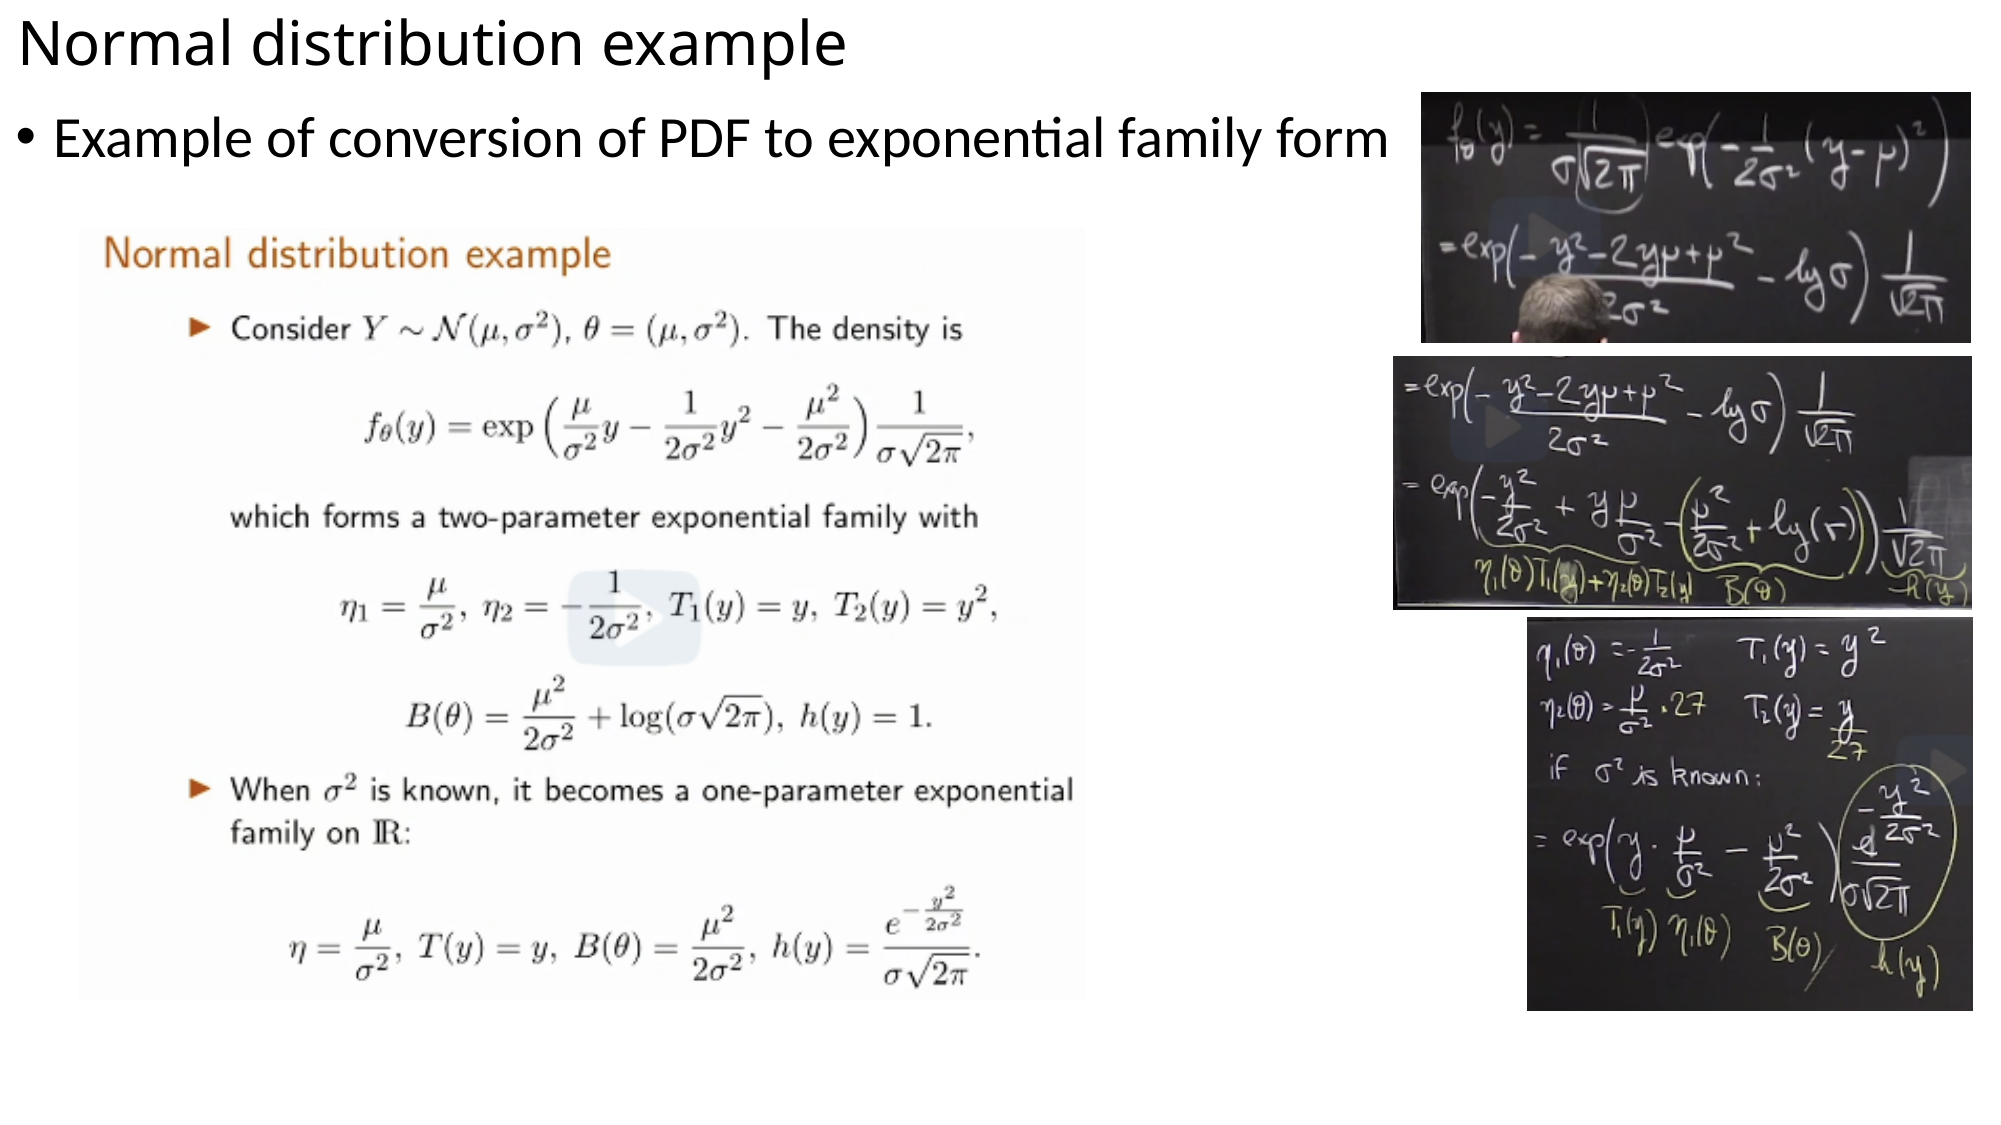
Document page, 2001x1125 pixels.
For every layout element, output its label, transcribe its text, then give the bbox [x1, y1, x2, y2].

picture [1393, 356, 1972, 610]
picture [1527, 617, 1973, 1011]
title Normal distribution example [2, 4, 1999, 86]
picture [78, 228, 1085, 1000]
picture [1421, 92, 1971, 343]
list Example of conversion of PDF to exponential family form [0, 99, 1998, 1113]
